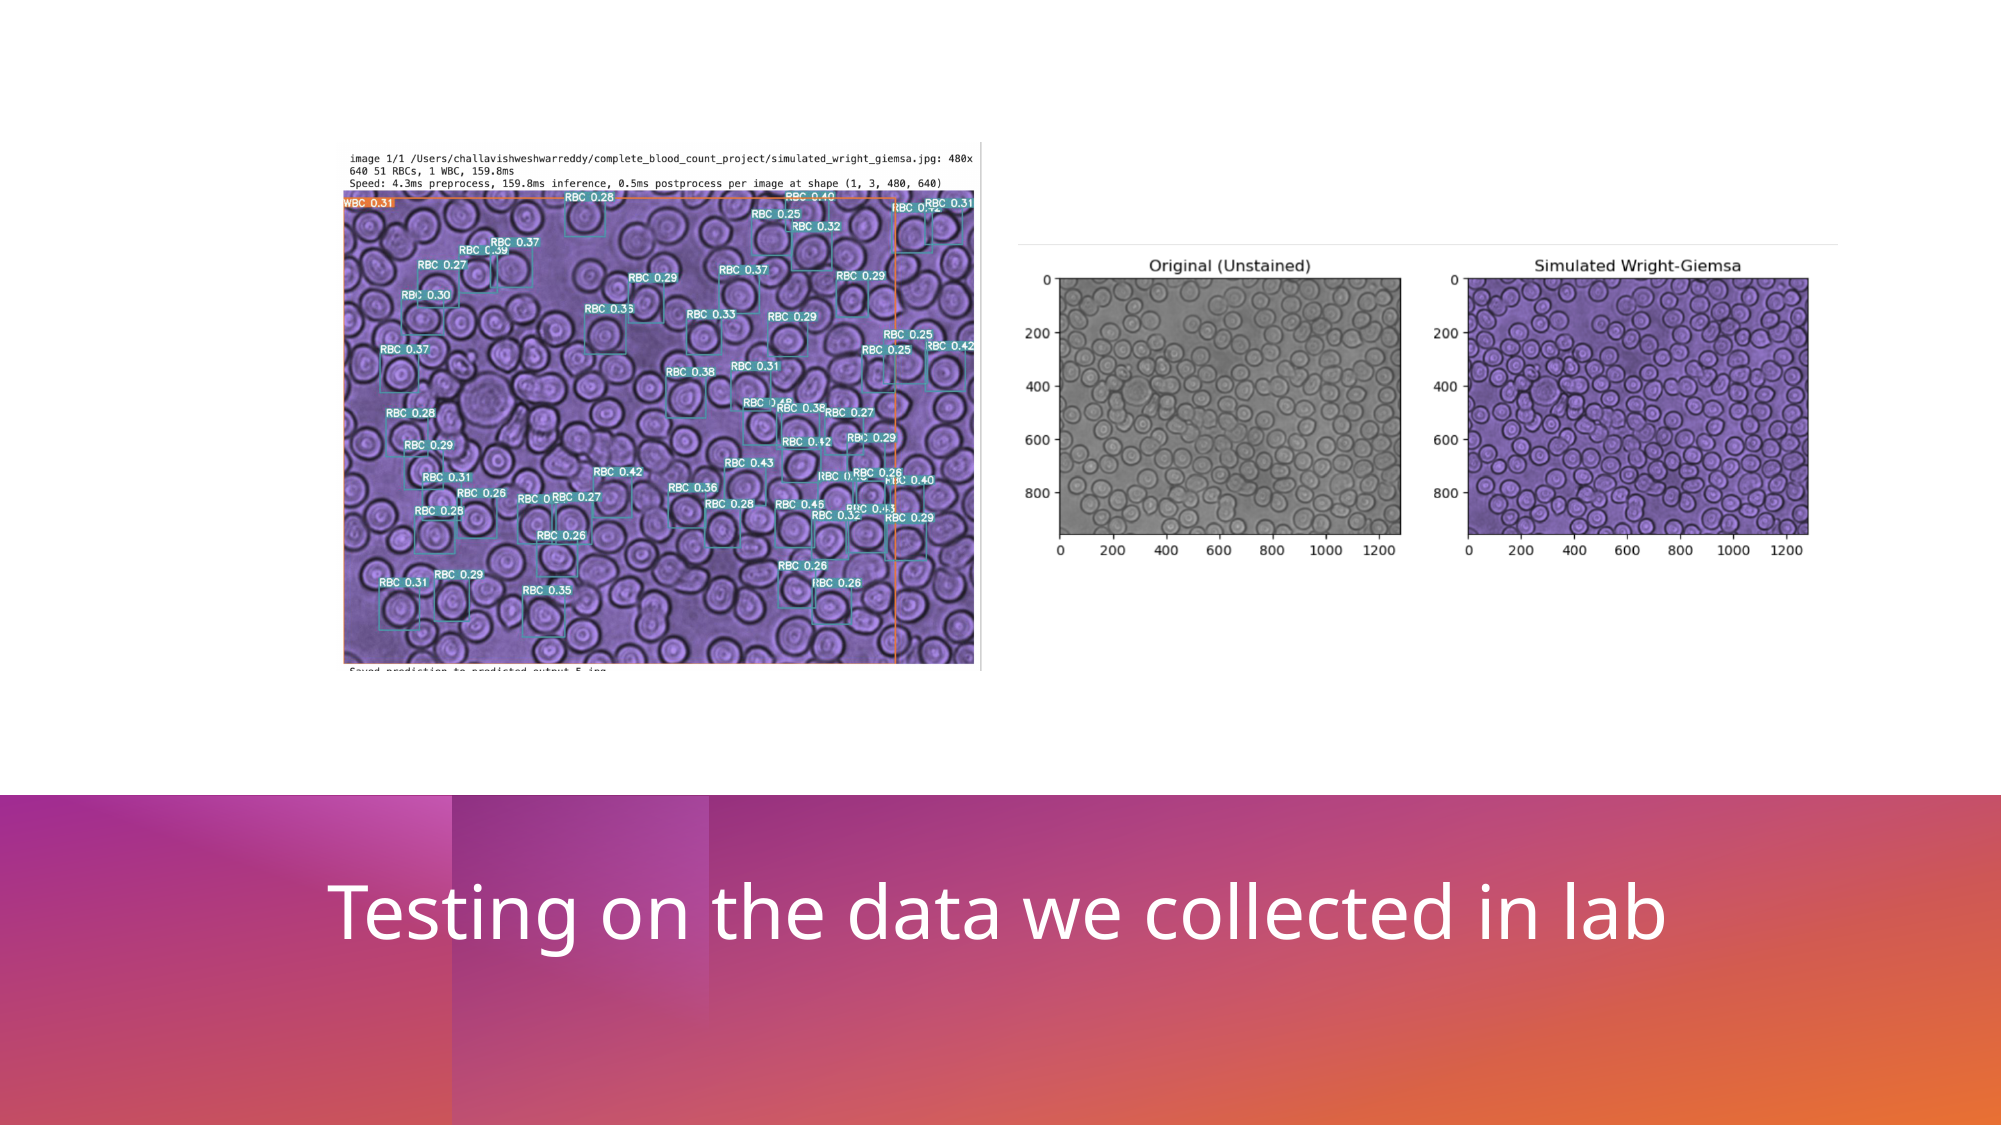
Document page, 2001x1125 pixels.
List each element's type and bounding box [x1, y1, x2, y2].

picture [335, 142, 983, 671]
list [1017, 244, 1839, 570]
text_box [0, 795, 2000, 1125]
